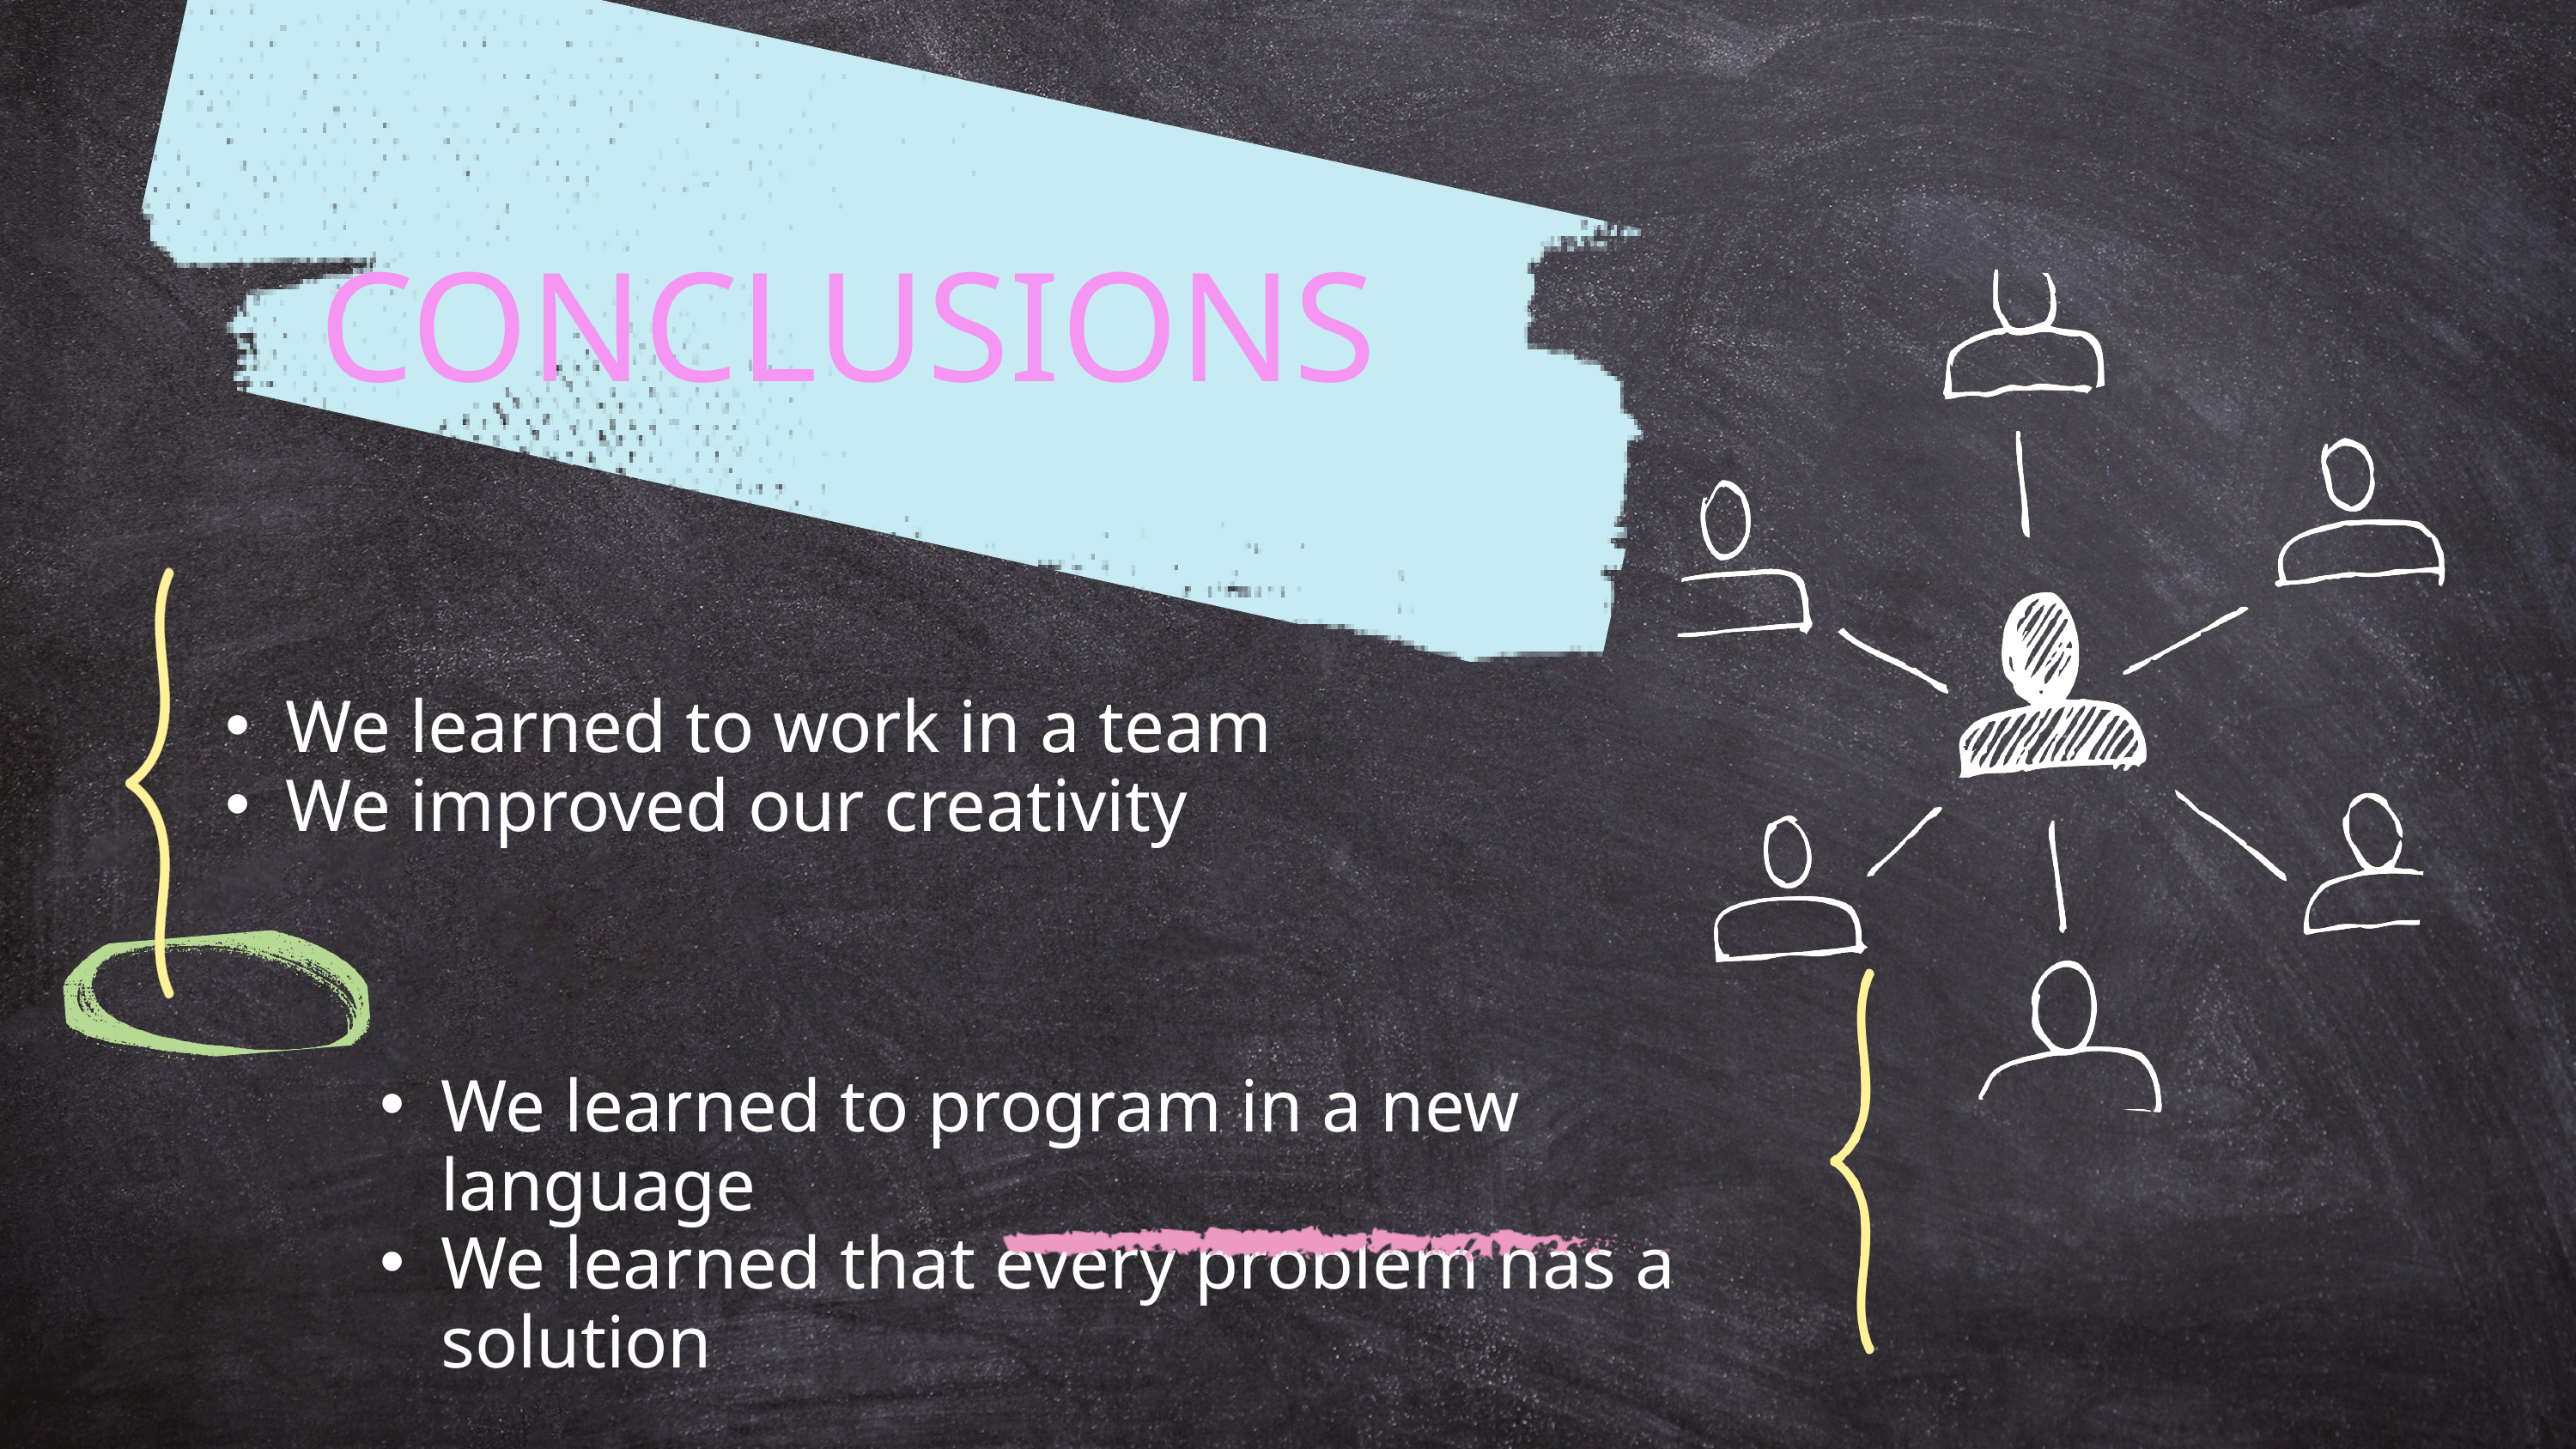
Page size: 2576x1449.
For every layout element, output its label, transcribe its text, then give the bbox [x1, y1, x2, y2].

text_box We learned to work in a team We improved our creativity [164, 688, 1688, 925]
text_box [59, 925, 373, 1069]
text_box [107, 0, 1694, 688]
text_box We learned to program in a new language We learned that every problem has a solution [319, 1067, 1831, 1449]
text_box [1646, 248, 2464, 1131]
text_box [1831, 1089, 1875, 1356]
text_box [999, 1226, 1694, 1262]
text_box [125, 565, 176, 1002]
text_box [605, 0, 2576, 1449]
text_box [0, 0, 1656, 1449]
text_box CONCLUSIONS [319, 268, 1638, 412]
